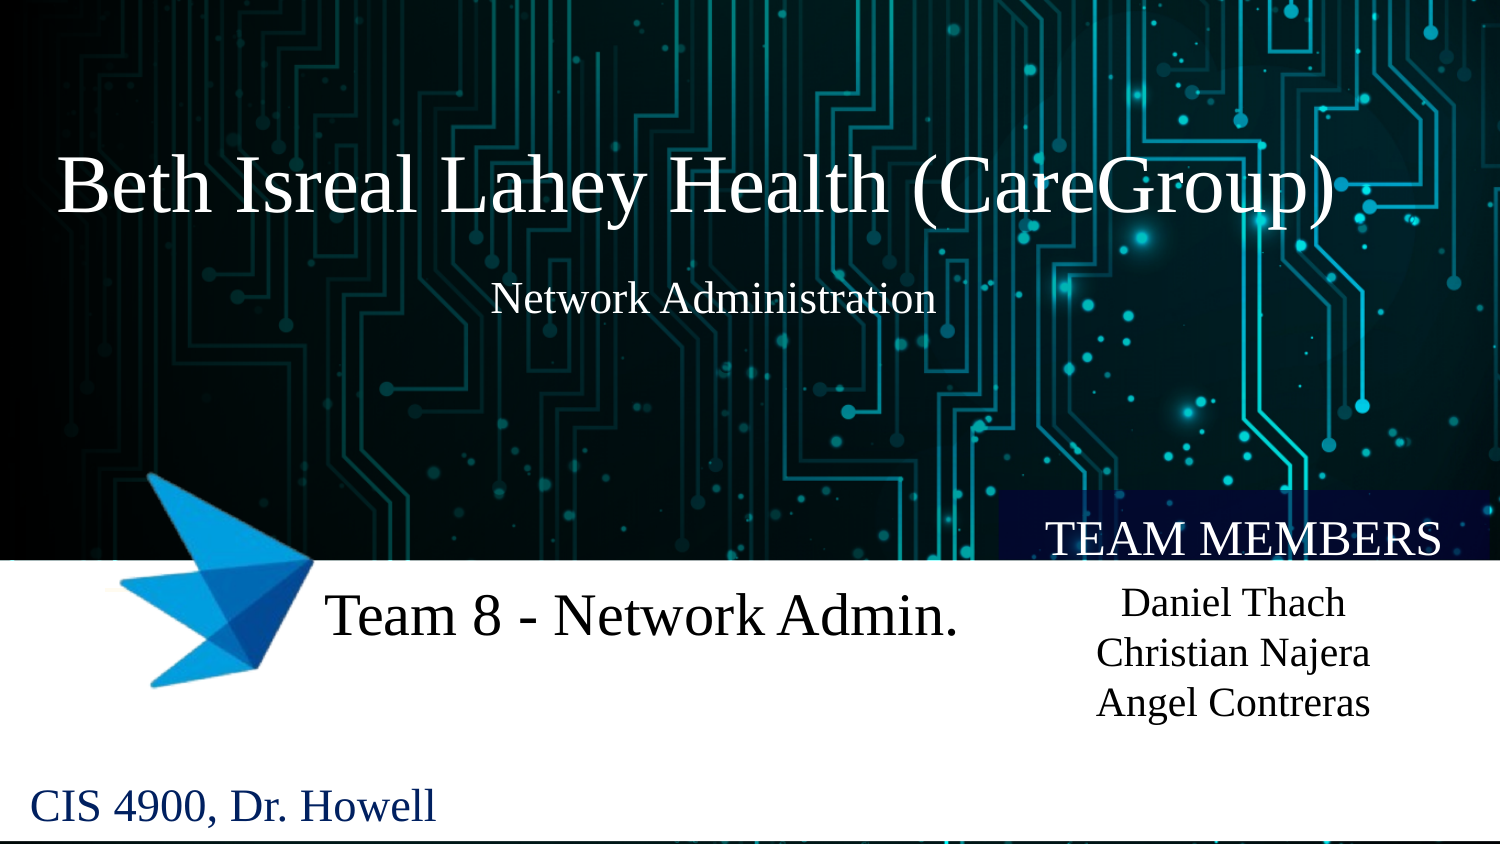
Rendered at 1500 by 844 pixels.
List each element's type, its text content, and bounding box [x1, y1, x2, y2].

text_box Beth Isreal Lahey Health (CareGroup) [41, 113, 1469, 299]
text_box TEAM MEMBERS [998, 490, 1490, 560]
text_box Network Administration [0, 252, 1428, 438]
picture [62, 425, 372, 735]
subtitle Daniel Thach Christian Najera Angel Contreras [998, 560, 1469, 841]
text_box [0, 0, 1500, 560]
text_box Team 8 - Network Admin. [376, 559, 1006, 672]
subtitle CIS 4900, Dr. Howell [14, 759, 679, 844]
